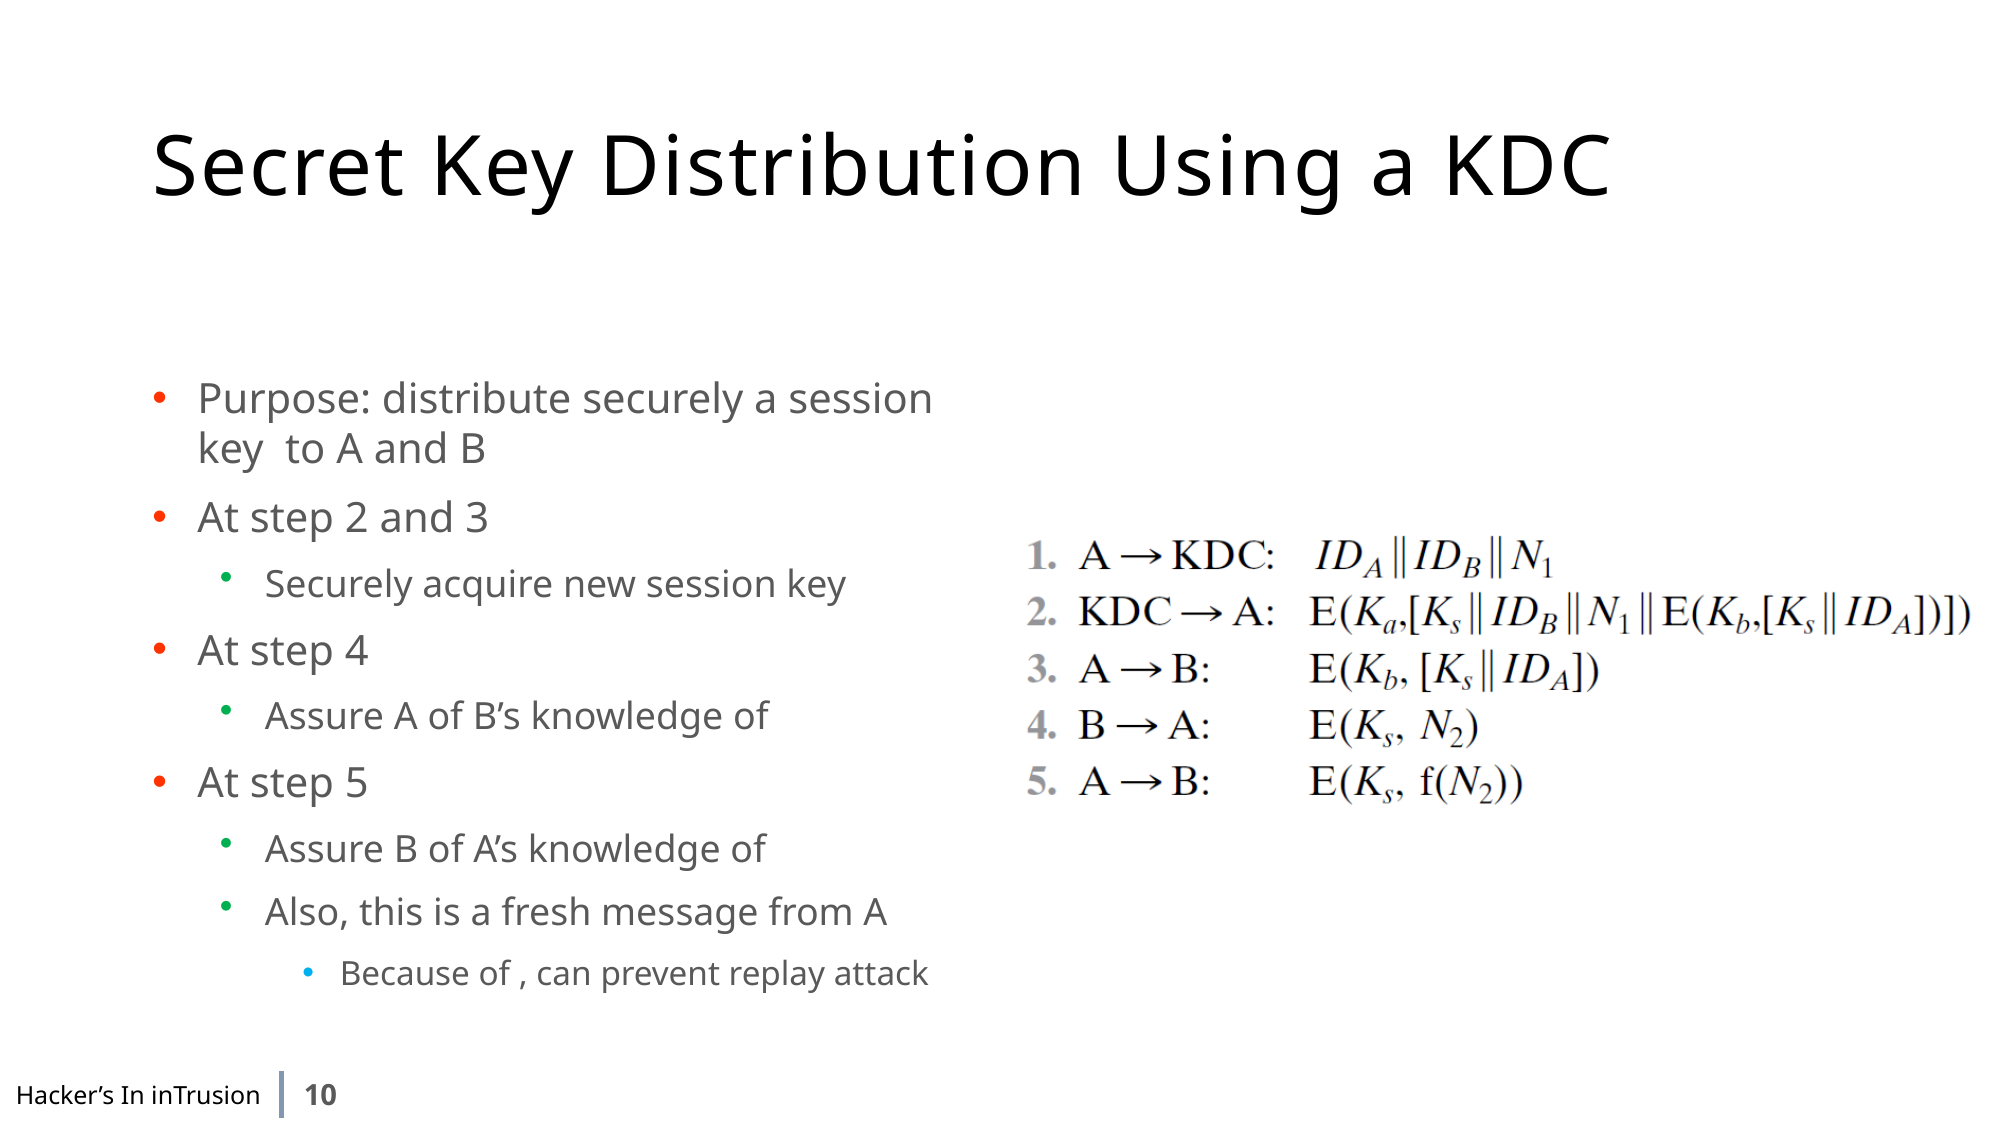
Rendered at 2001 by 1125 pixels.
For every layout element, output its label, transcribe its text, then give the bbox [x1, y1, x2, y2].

title Secret Key Distribution Using a KDC [137, 59, 1863, 278]
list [1012, 515, 1980, 813]
